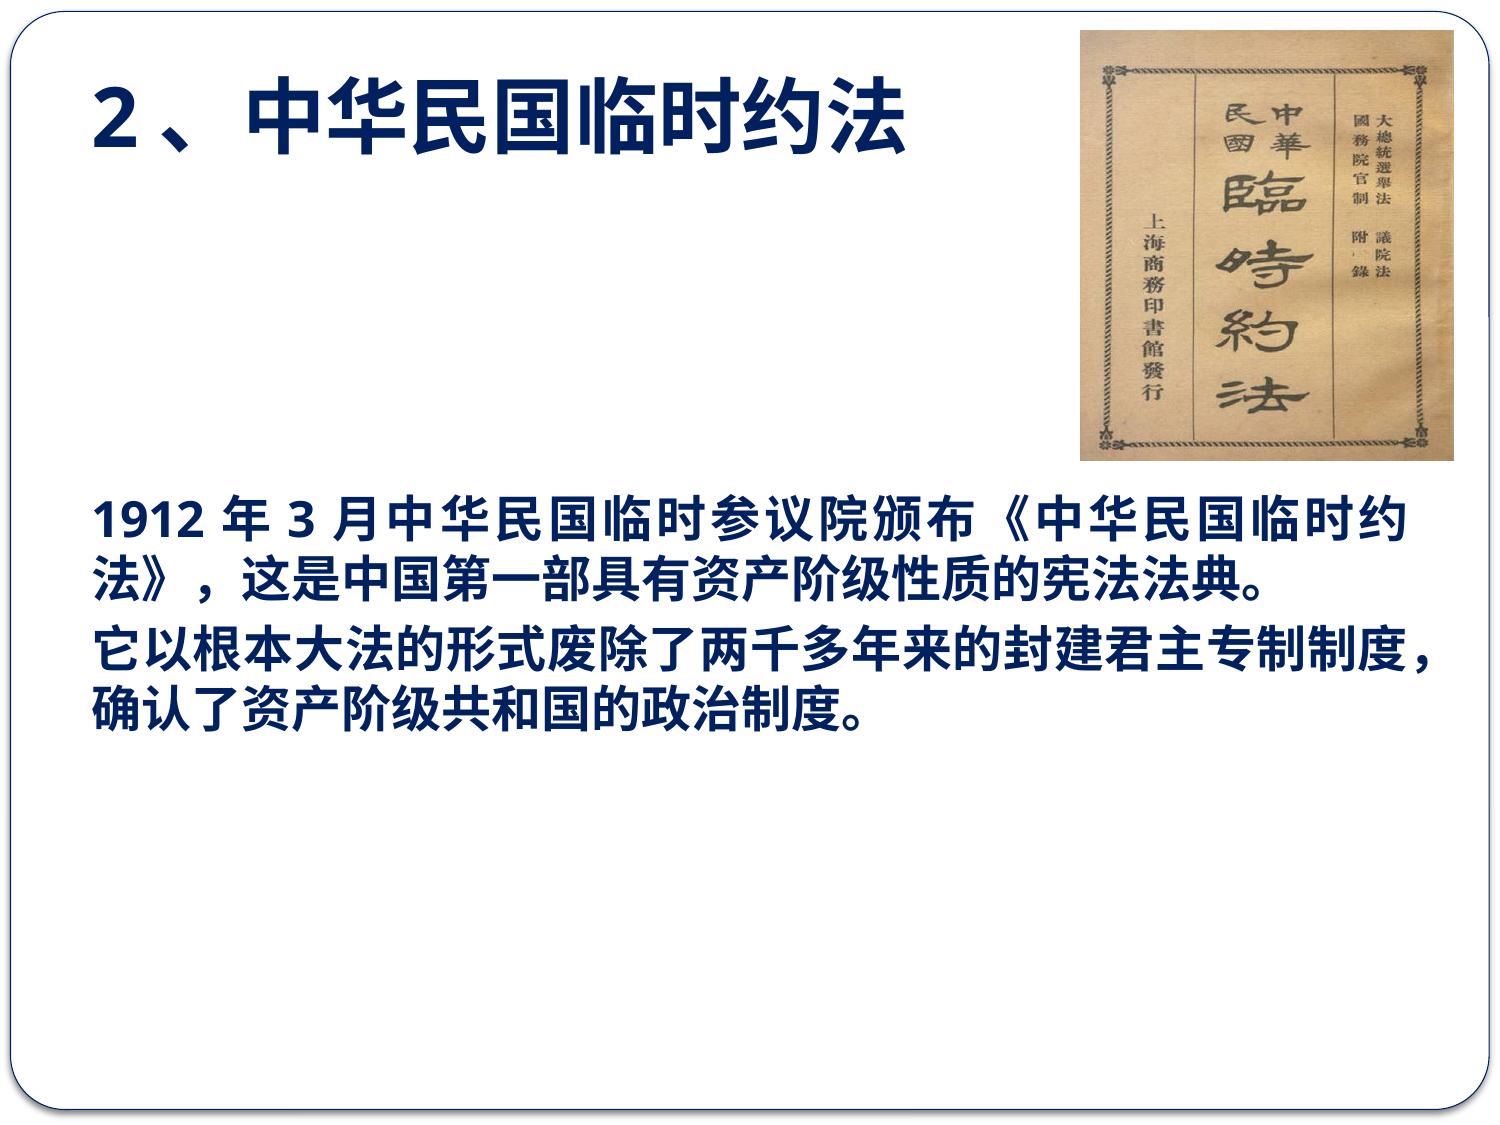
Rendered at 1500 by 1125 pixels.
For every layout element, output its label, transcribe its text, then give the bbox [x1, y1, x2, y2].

picture [1080, 30, 1454, 461]
text_box 2、中华民国临时约法 [76, 57, 1074, 172]
text_box 1912年3月中华民国临时参议院颁布《中华民国临时约法》，这是中国第一部具有资产阶级性质的宪法法典。 它以根本大法的形式废除了两千多年来的封建君主专制制度，确认了资产阶级共和国的政治制度。 [76, 479, 1424, 745]
